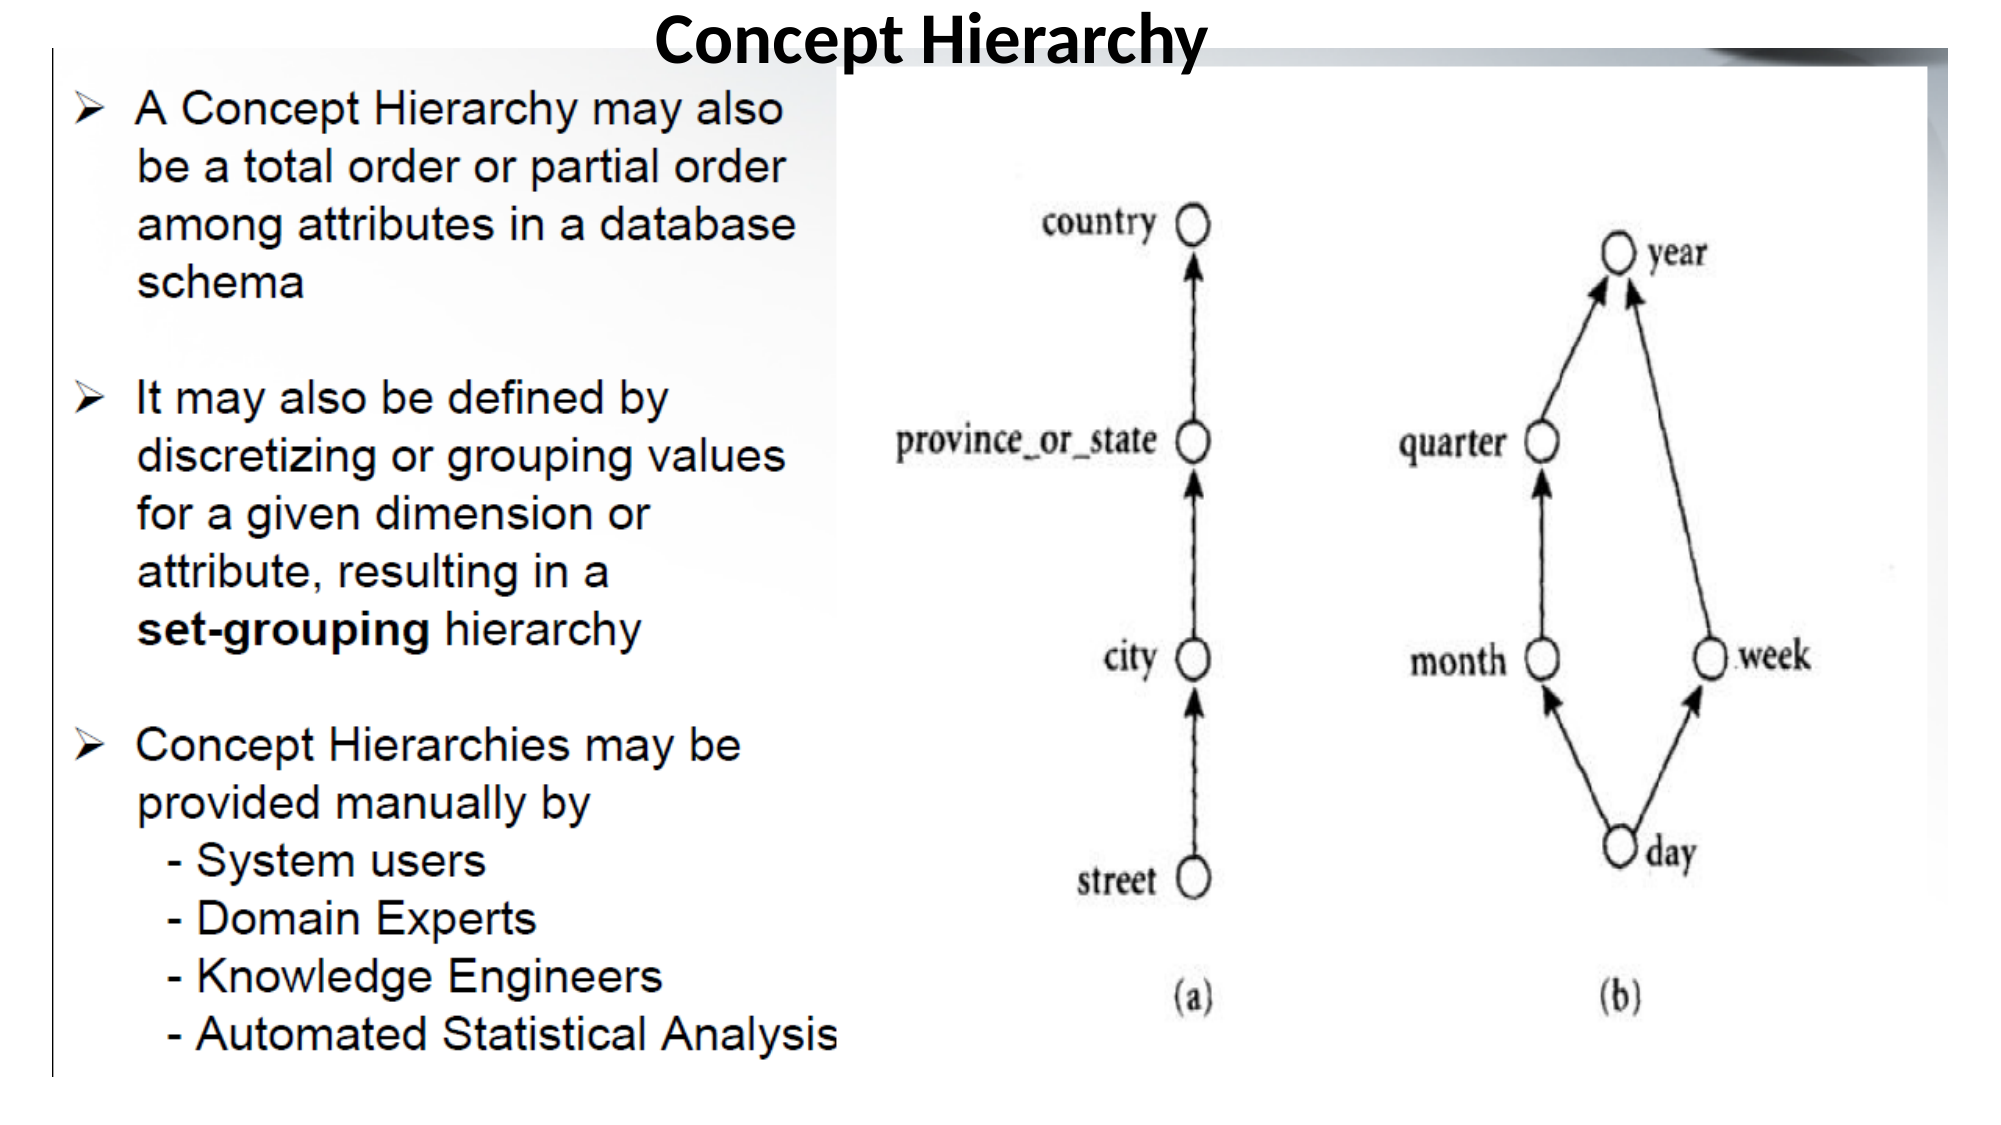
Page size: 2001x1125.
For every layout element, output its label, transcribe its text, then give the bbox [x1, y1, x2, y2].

picture [51, 48, 1948, 1077]
text_box Concept Hierarchy [279, 0, 1586, 45]
